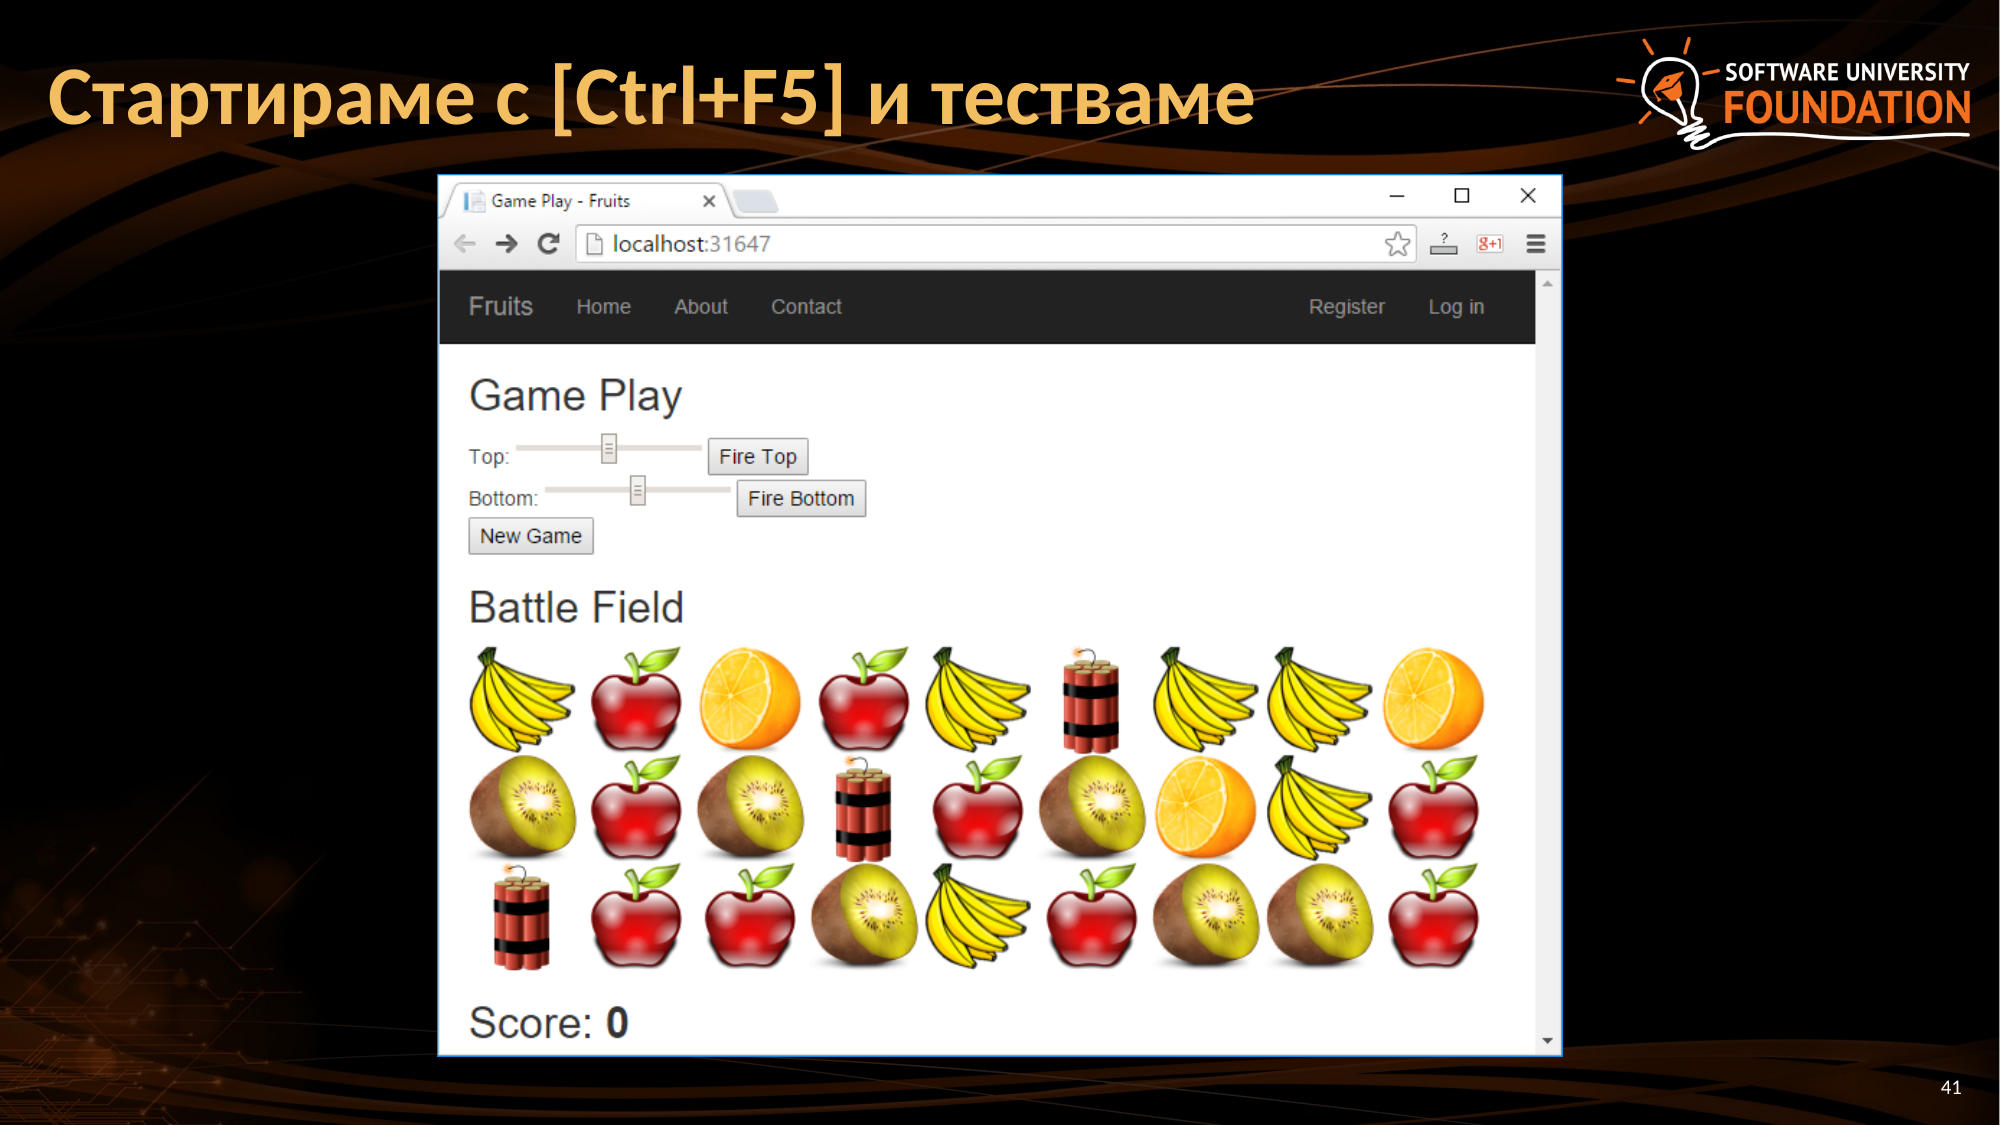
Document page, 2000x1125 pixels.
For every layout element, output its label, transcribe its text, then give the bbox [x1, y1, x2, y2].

title Стартираме с [Ctrl+F5] и тестваме [30, 6, 1602, 189]
slide_number 41 [1897, 1070, 1968, 1103]
picture [0, 0, 2000, 1125]
